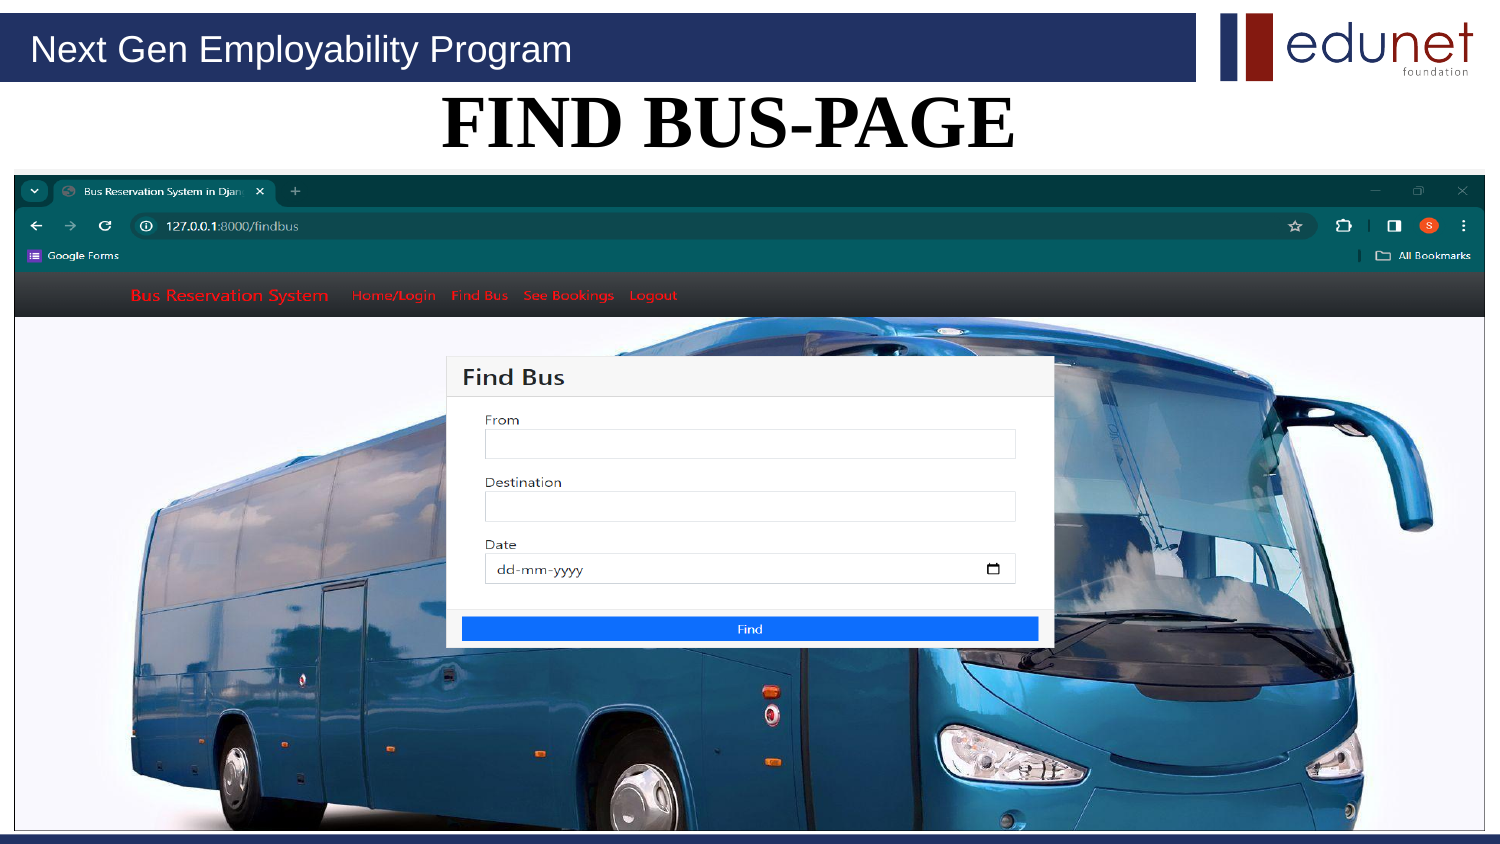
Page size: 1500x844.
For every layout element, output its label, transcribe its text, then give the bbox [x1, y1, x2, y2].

title FIND BUS-PAGE [82, 66, 1377, 169]
picture [1279, 14, 1482, 83]
picture [14, 169, 1485, 831]
